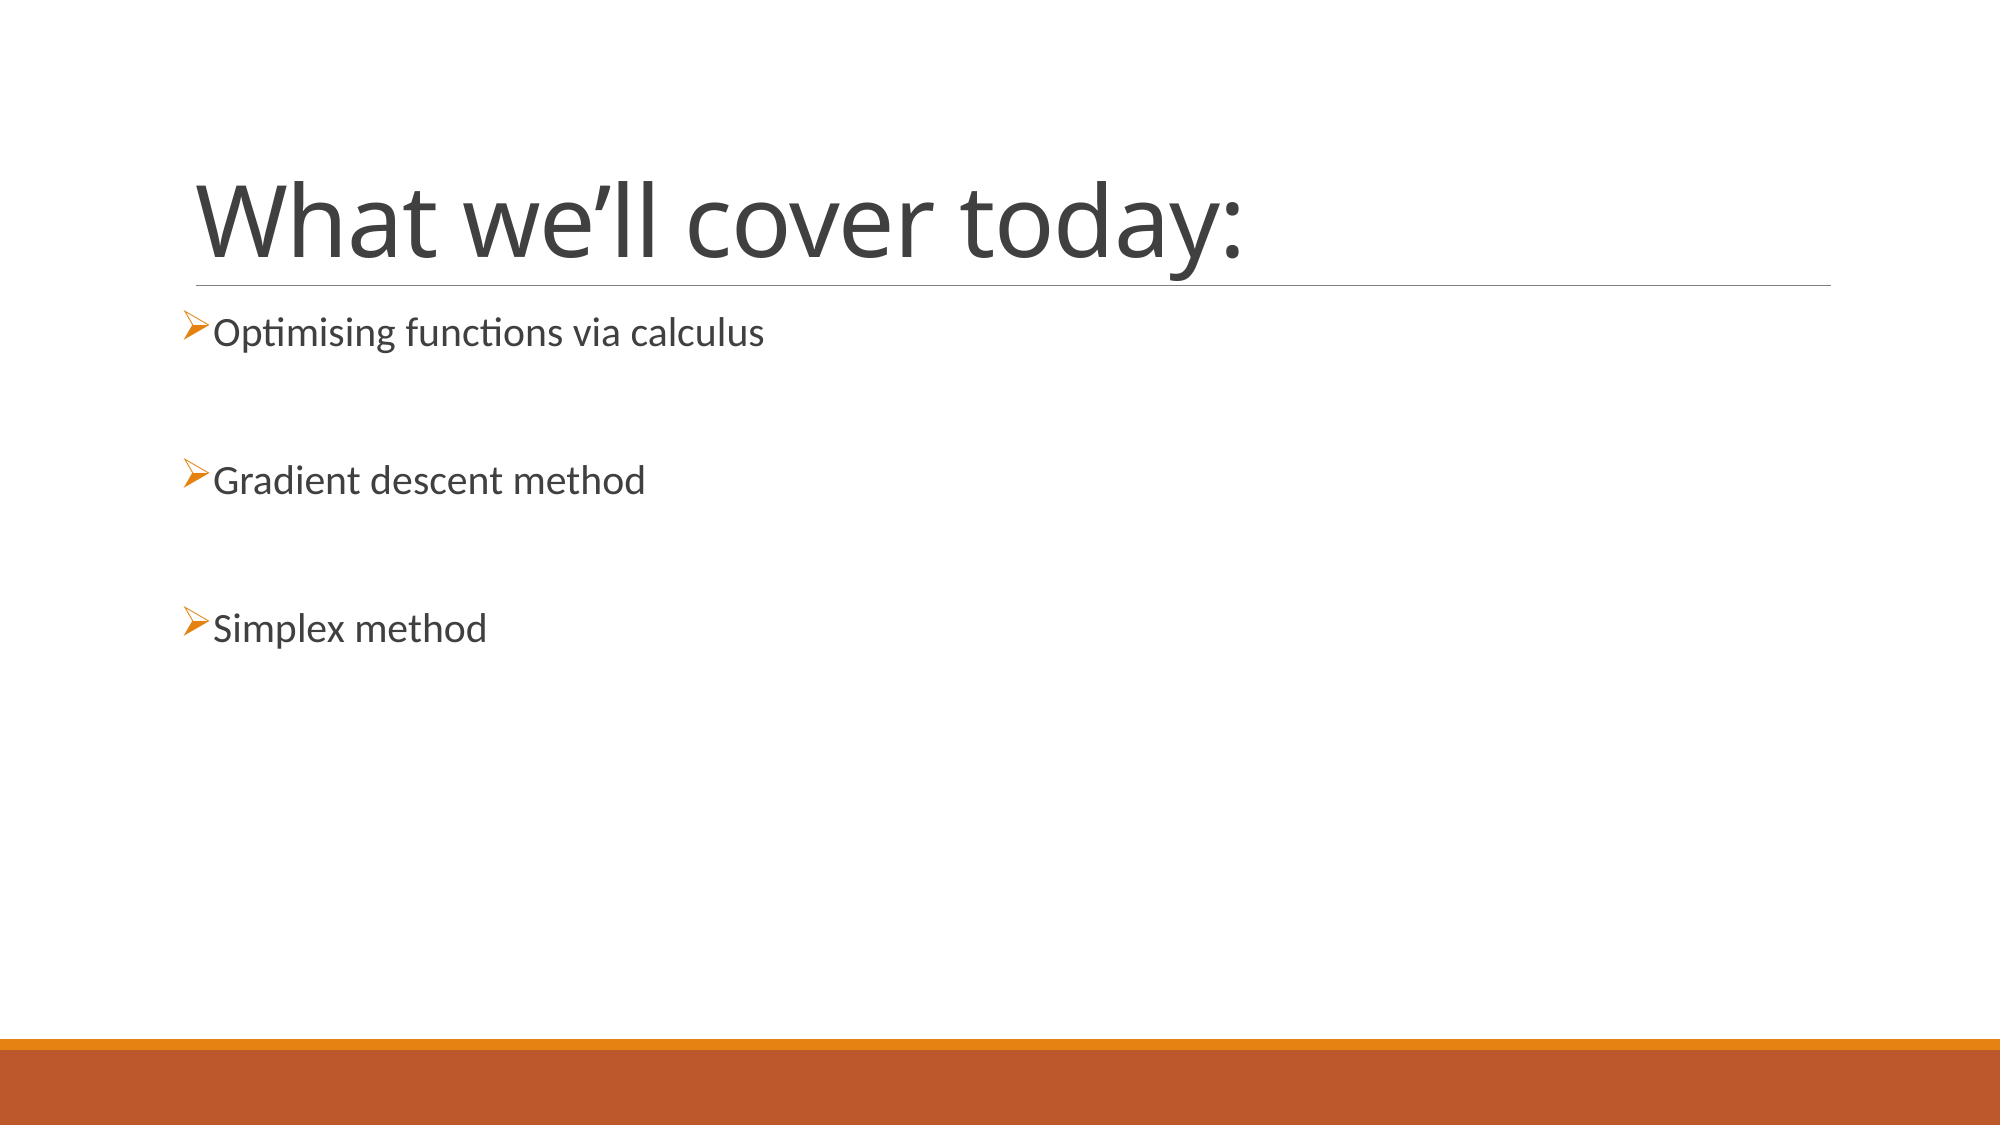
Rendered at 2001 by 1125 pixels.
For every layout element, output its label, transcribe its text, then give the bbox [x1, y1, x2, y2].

title What we’ll cover today: [180, 47, 1830, 285]
list Optimising functions via calculus Gradient descent method Simplex method [180, 302, 1830, 963]
